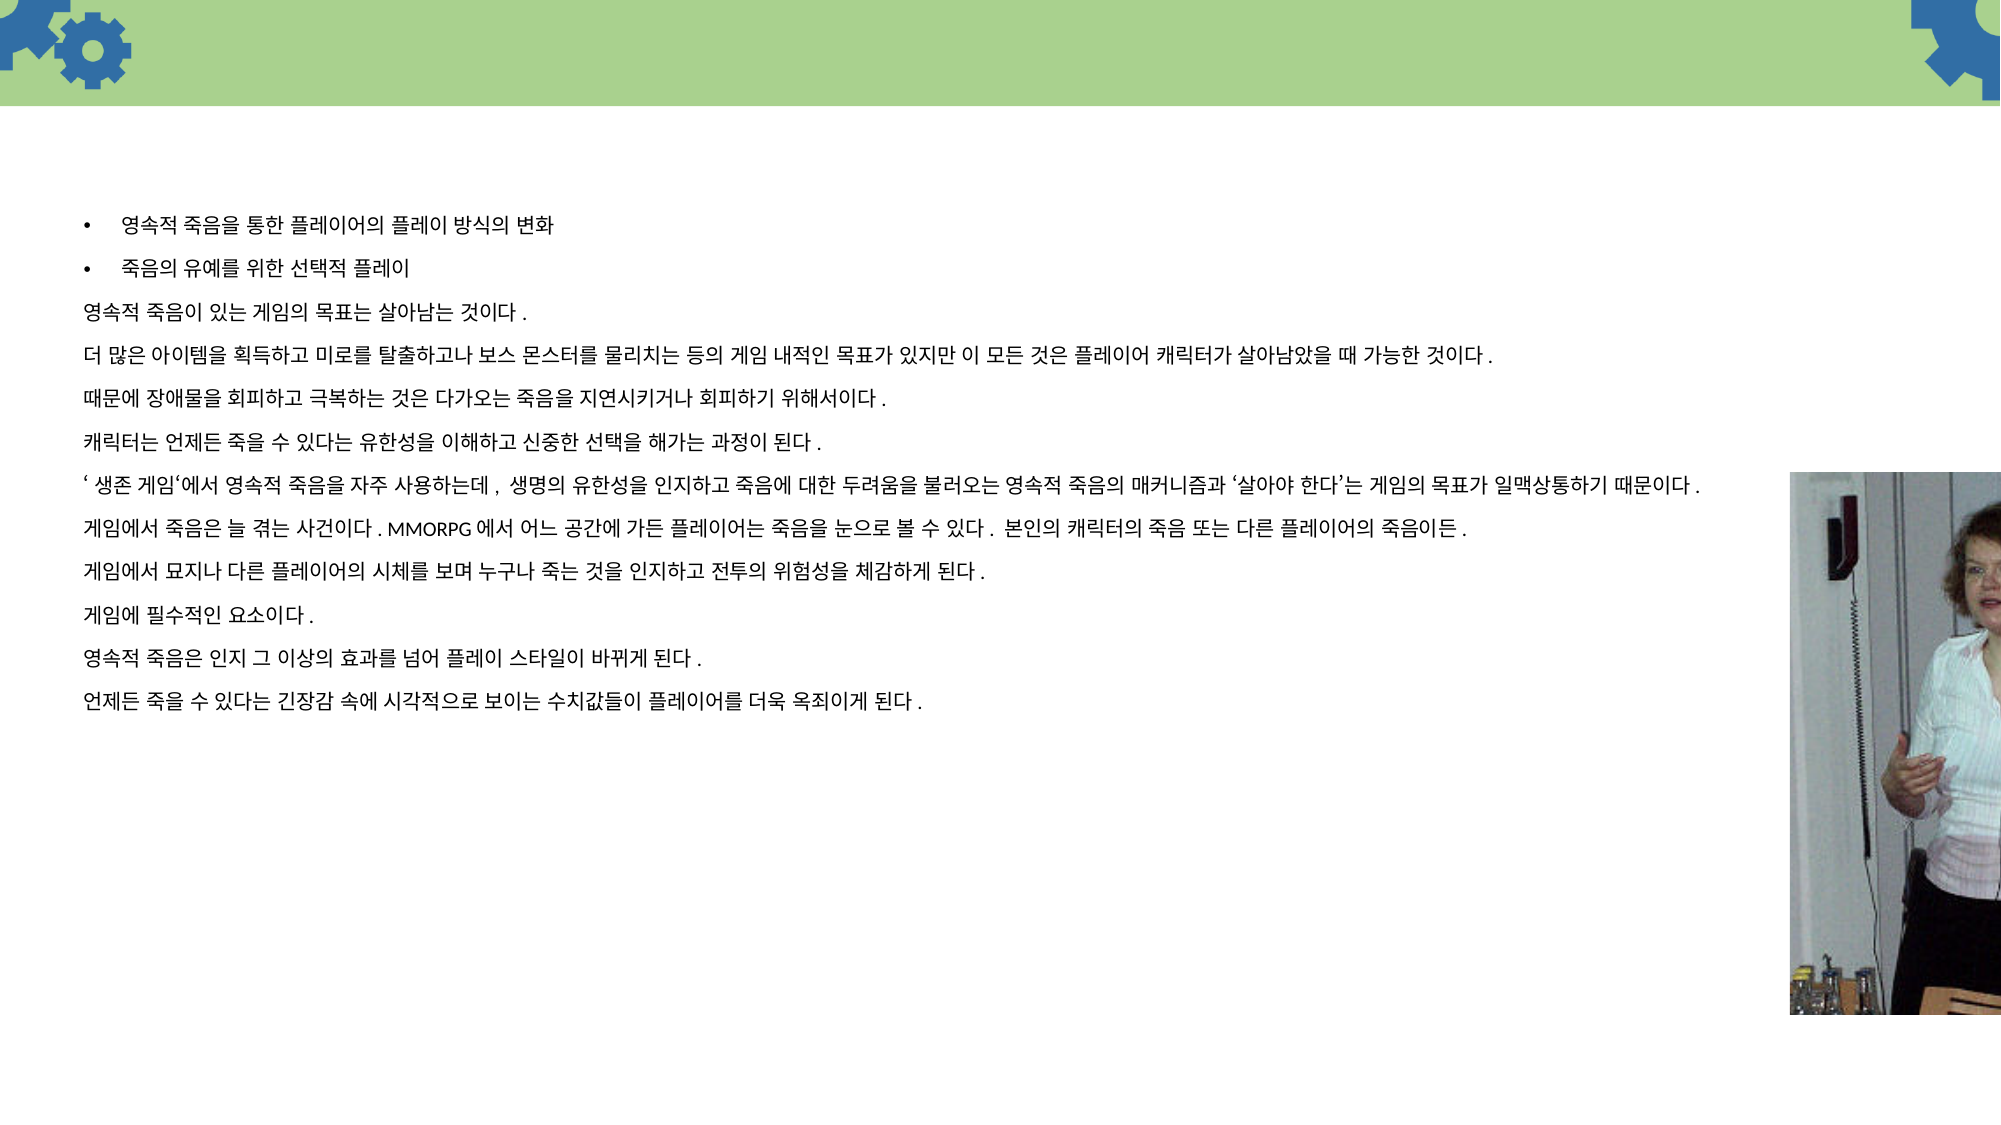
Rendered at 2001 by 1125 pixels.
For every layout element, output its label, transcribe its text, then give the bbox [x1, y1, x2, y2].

list 영속적 죽음을 통한 플레이어의 플레이 방식의 변화 죽음의 유예를 위한 선택적 플레이 영속적 죽음이 있는 게임의 목표는 살아남는 것이다. 더 많은 아이템을 획득하고 미로를 탈출하고나 보스 몬스터를 물리치는 등의 게임 내적인 목표가 있지만 이 모든 것은 플레이어 캐릭터가 살아남았을 때 가능한 것이다. 때문에 장애물을 회피하고 극복하는 것은 다가오는 죽음을 지연시키거나 회피하기 위해서이다. 캐릭터는 언제든 죽을 수 있다는 유한성을 이해하고 신중한 선택을 해가는 과정이 된다. ‘생존 게임‘에서 영속적 죽음을 자주 사용하는데, 생명의 유한성을 인지하고 죽음에 대한 두려움을 불러오는 영속적 죽음의 매커니즘과 ‘살아야 한다’는 게임의 목표가 일맥상통하기 때문이다. 게임에서 죽음은 늘 겪는 사건이다. MMORPG에서 어느 공간에 가든 플레이어는 죽음을 눈으로 볼 수 있다. 본인의 캐릭터의 죽음 또는 다른 플레이어의 죽음이든. 게임에서 묘지나 다른 플레이어의 시체를 보며 누구나 죽는 것을 인지하고 전투의 위험성을 체감하게 된다. 게임에 필수적인 요소이다. 영속적 죽음은 인지 그 이상의 효과를 넘어 플레이 스타일이 바뀌게 된다. 언제든 죽을 수 있다는 긴장감 속에 시각적으로 보이는 수치값들이 플레이어를 더욱 옥죄이게 된다. [68, 208, 1925, 1015]
picture [1789, 472, 2001, 1015]
